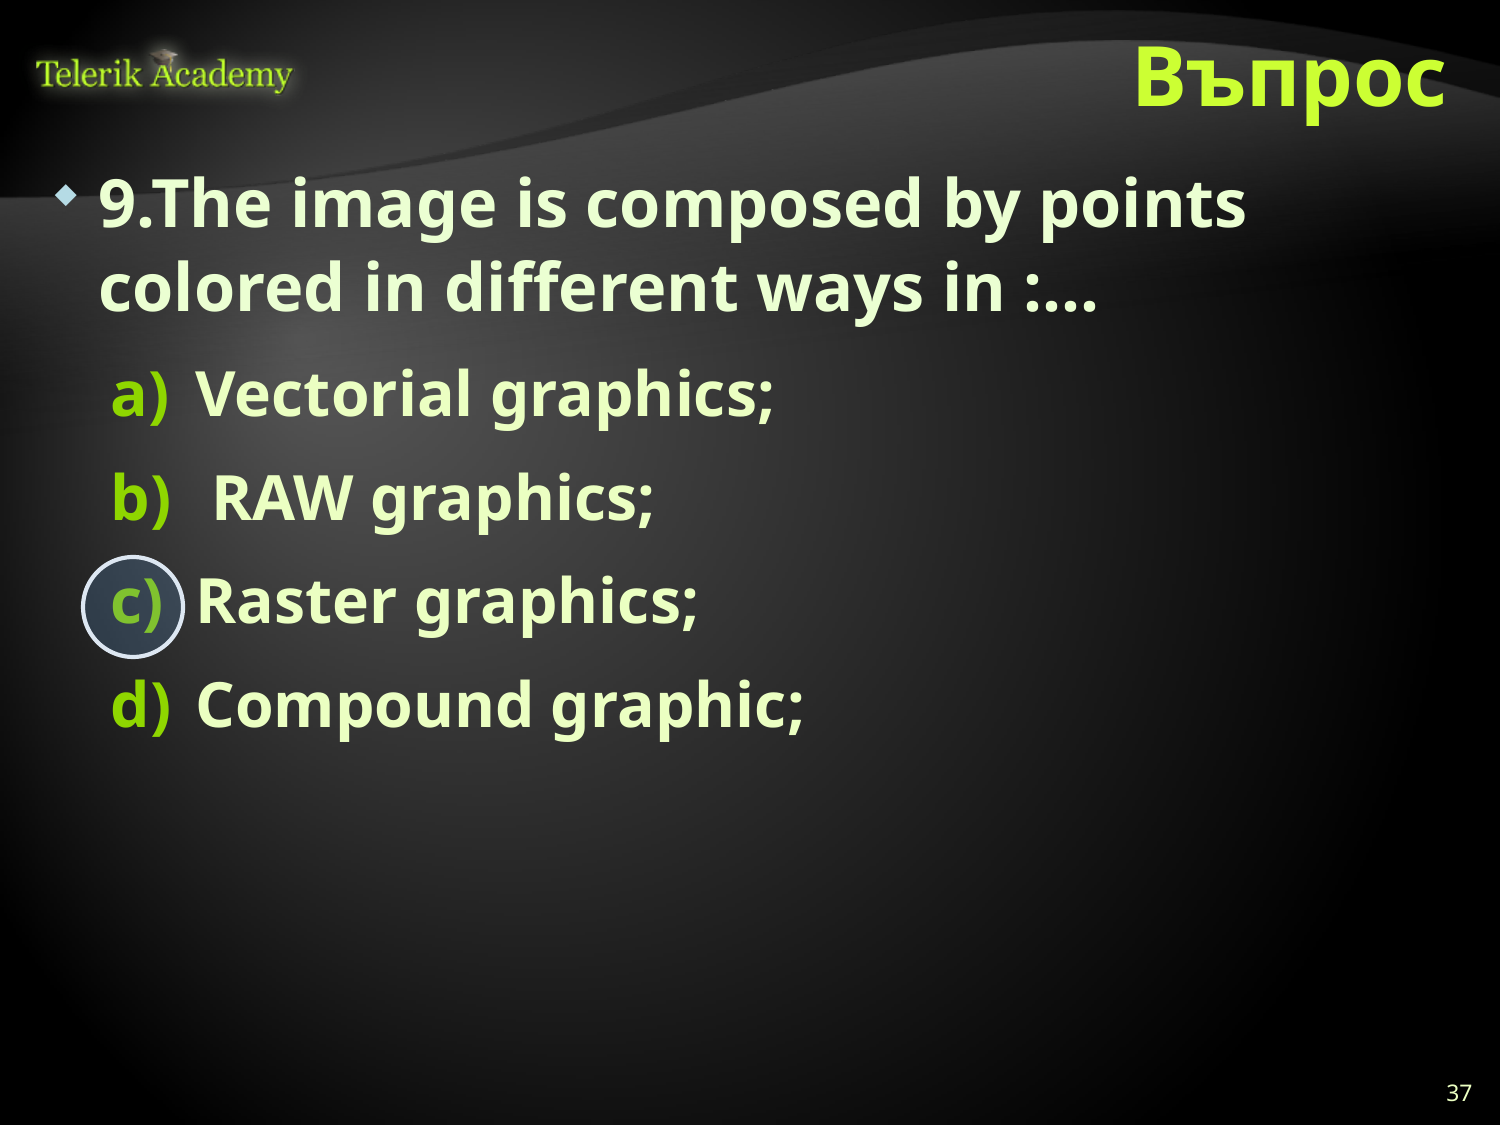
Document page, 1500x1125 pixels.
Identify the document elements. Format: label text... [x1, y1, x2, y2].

slide_number 37 [1412, 1074, 1488, 1113]
picture [0, 0, 1500, 1125]
title Въпрос [300, 12, 1463, 149]
text_box [80, 554, 186, 660]
list 9.The image is composed by points colored in different ways in :… Vectorial graphics; RAW graphics; Raster graphics; Compound graphic; [37, 149, 1463, 1075]
